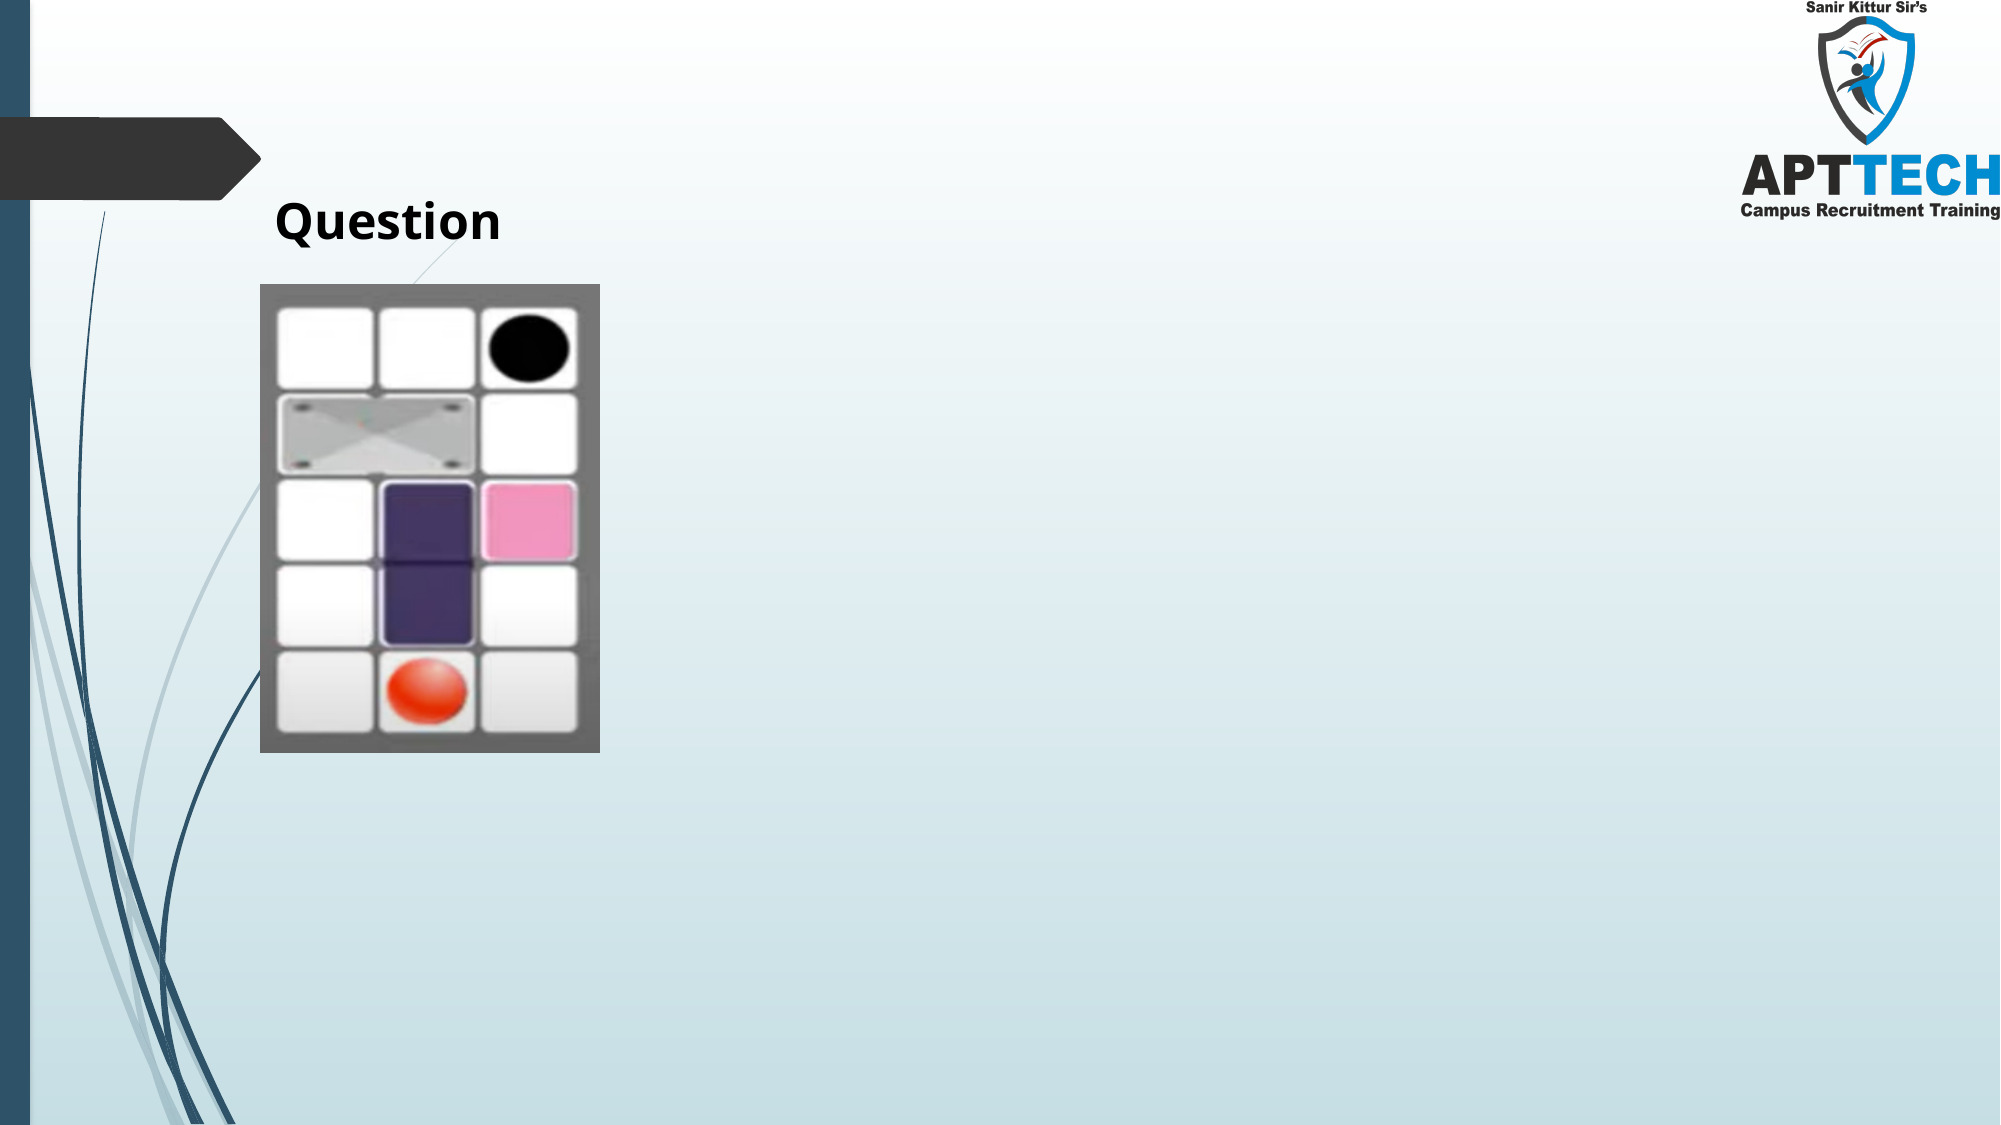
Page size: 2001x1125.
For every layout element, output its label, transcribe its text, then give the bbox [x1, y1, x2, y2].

picture [1740, 1, 2000, 220]
text_box Question [259, 182, 1488, 303]
picture [259, 283, 600, 753]
